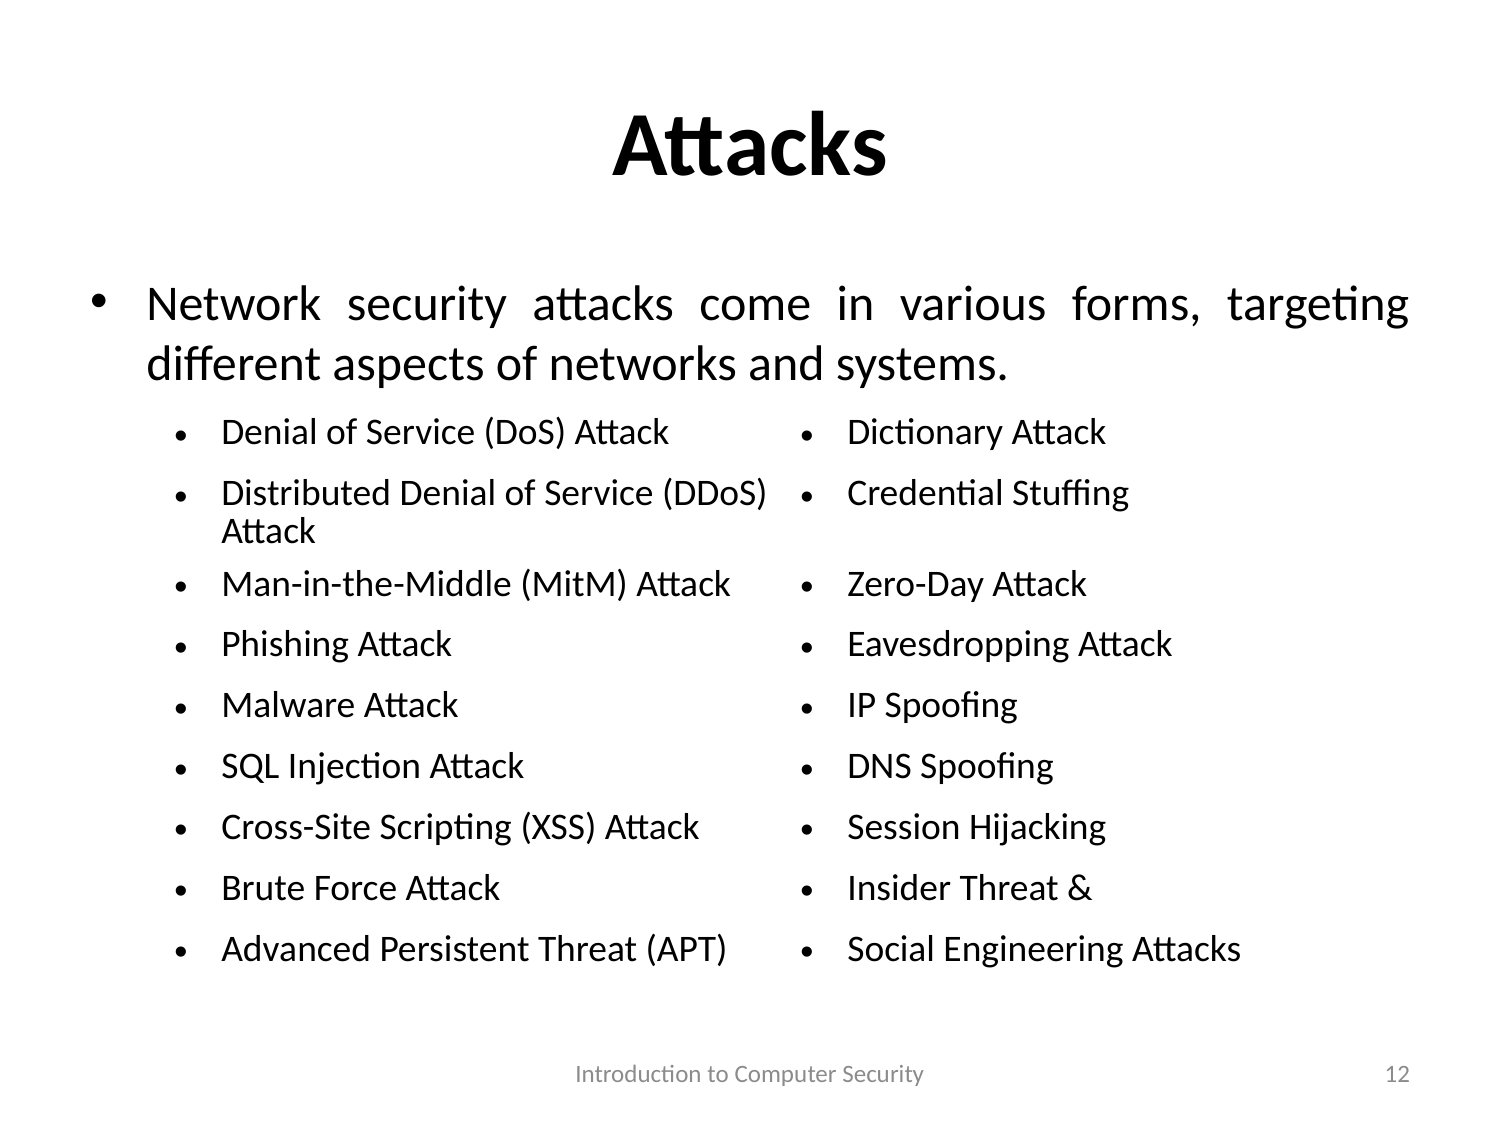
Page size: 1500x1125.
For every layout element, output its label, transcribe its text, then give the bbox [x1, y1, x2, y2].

list Network security attacks come in various forms, targeting different aspects of networks and systems. [75, 262, 1425, 1005]
table_cell Distributed Denial of Service (DDoS) Attack [159, 470, 785, 560]
table_cell Man-in-the-Middle (MitM) Attack [159, 560, 785, 621]
table_cell Phishing Attack [159, 621, 785, 682]
title Attacks [75, 45, 1425, 233]
table_cell DNS Spoofing [785, 743, 1411, 804]
table_cell Advanced Persistent Threat (APT) [159, 925, 785, 986]
table_cell Cross-Site Scripting (XSS) Attack [159, 804, 785, 864]
slide_number 12 [1074, 1042, 1425, 1103]
table_cell Social Engineering Attacks [785, 925, 1411, 986]
table_cell Insider Threat & [785, 864, 1411, 925]
table_cell SQL Injection Attack [159, 743, 785, 804]
table_cell Brute Force Attack [159, 864, 785, 925]
table_header Denial of Service (DoS) Attack [159, 409, 785, 470]
table_cell Zero-Day Attack [785, 560, 1411, 621]
table_cell Eavesdropping Attack [785, 621, 1411, 682]
table_cell Credential Stuffing [785, 470, 1411, 560]
table_cell Malware Attack [159, 682, 785, 743]
table_cell Session Hijacking [785, 804, 1411, 864]
footer Introduction to Computer Security [512, 1042, 988, 1103]
table_header Dictionary Attack [785, 409, 1411, 470]
table_cell IP Spoofing [785, 682, 1411, 743]
